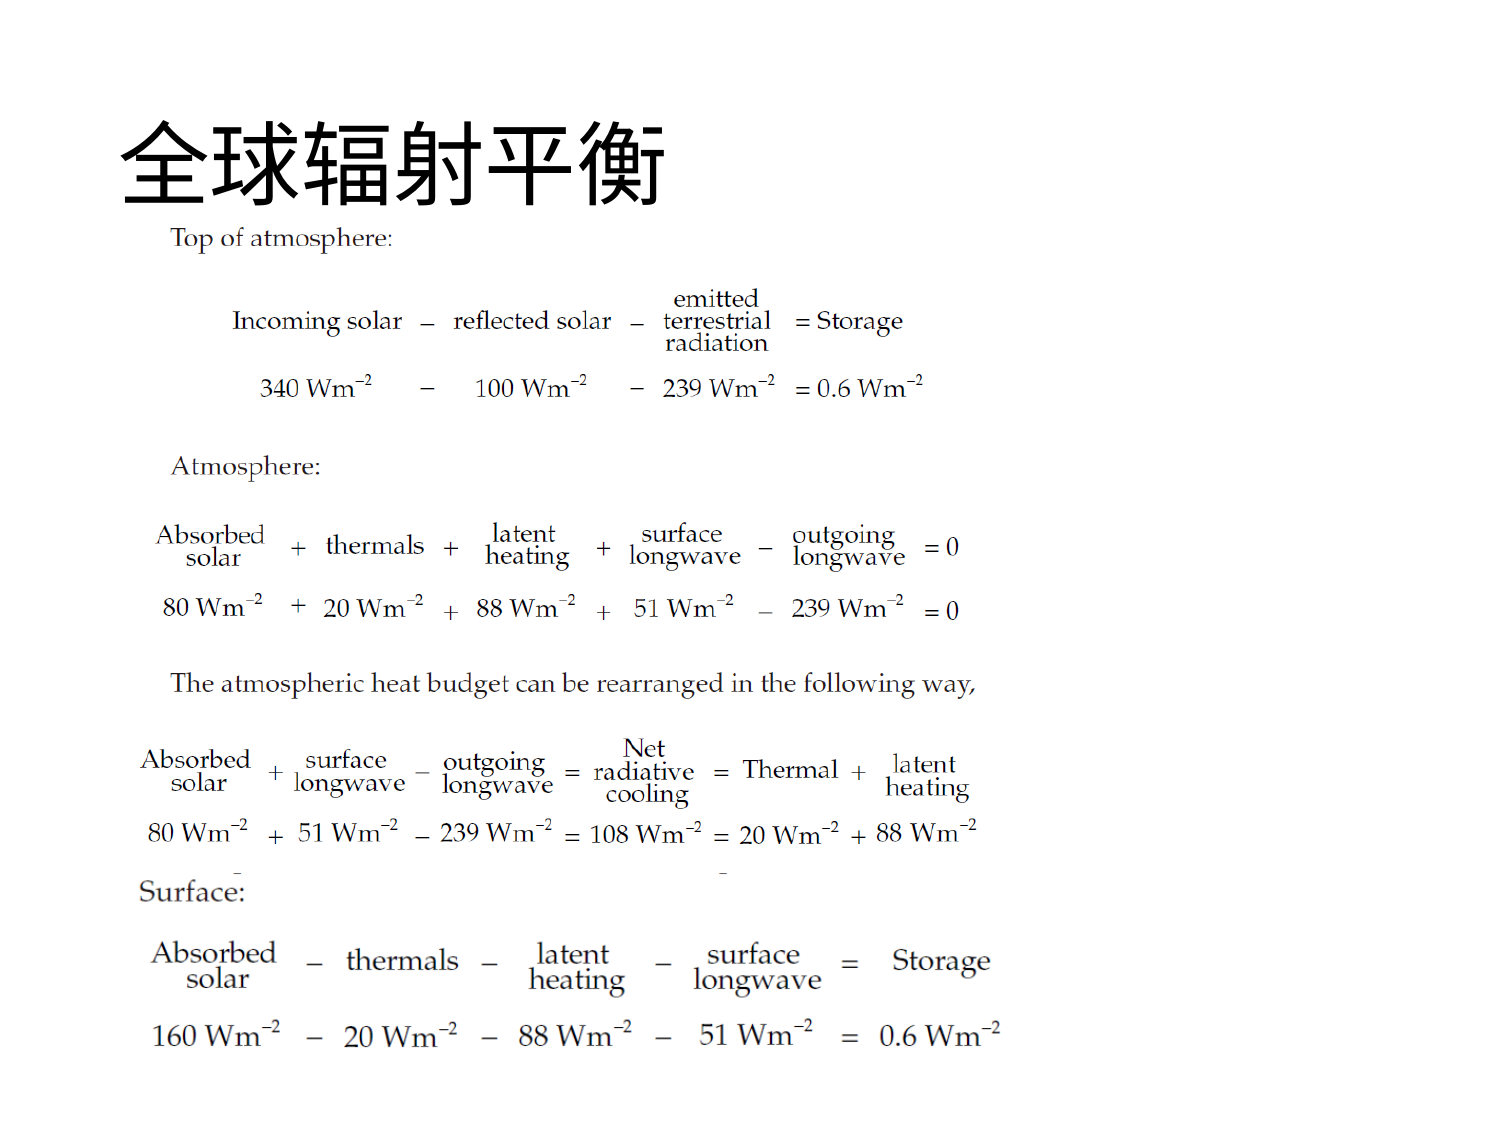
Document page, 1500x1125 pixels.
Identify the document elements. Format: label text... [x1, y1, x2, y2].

title 全球辐射平衡 [103, 59, 1397, 278]
picture [136, 223, 988, 852]
picture [105, 873, 1024, 1063]
